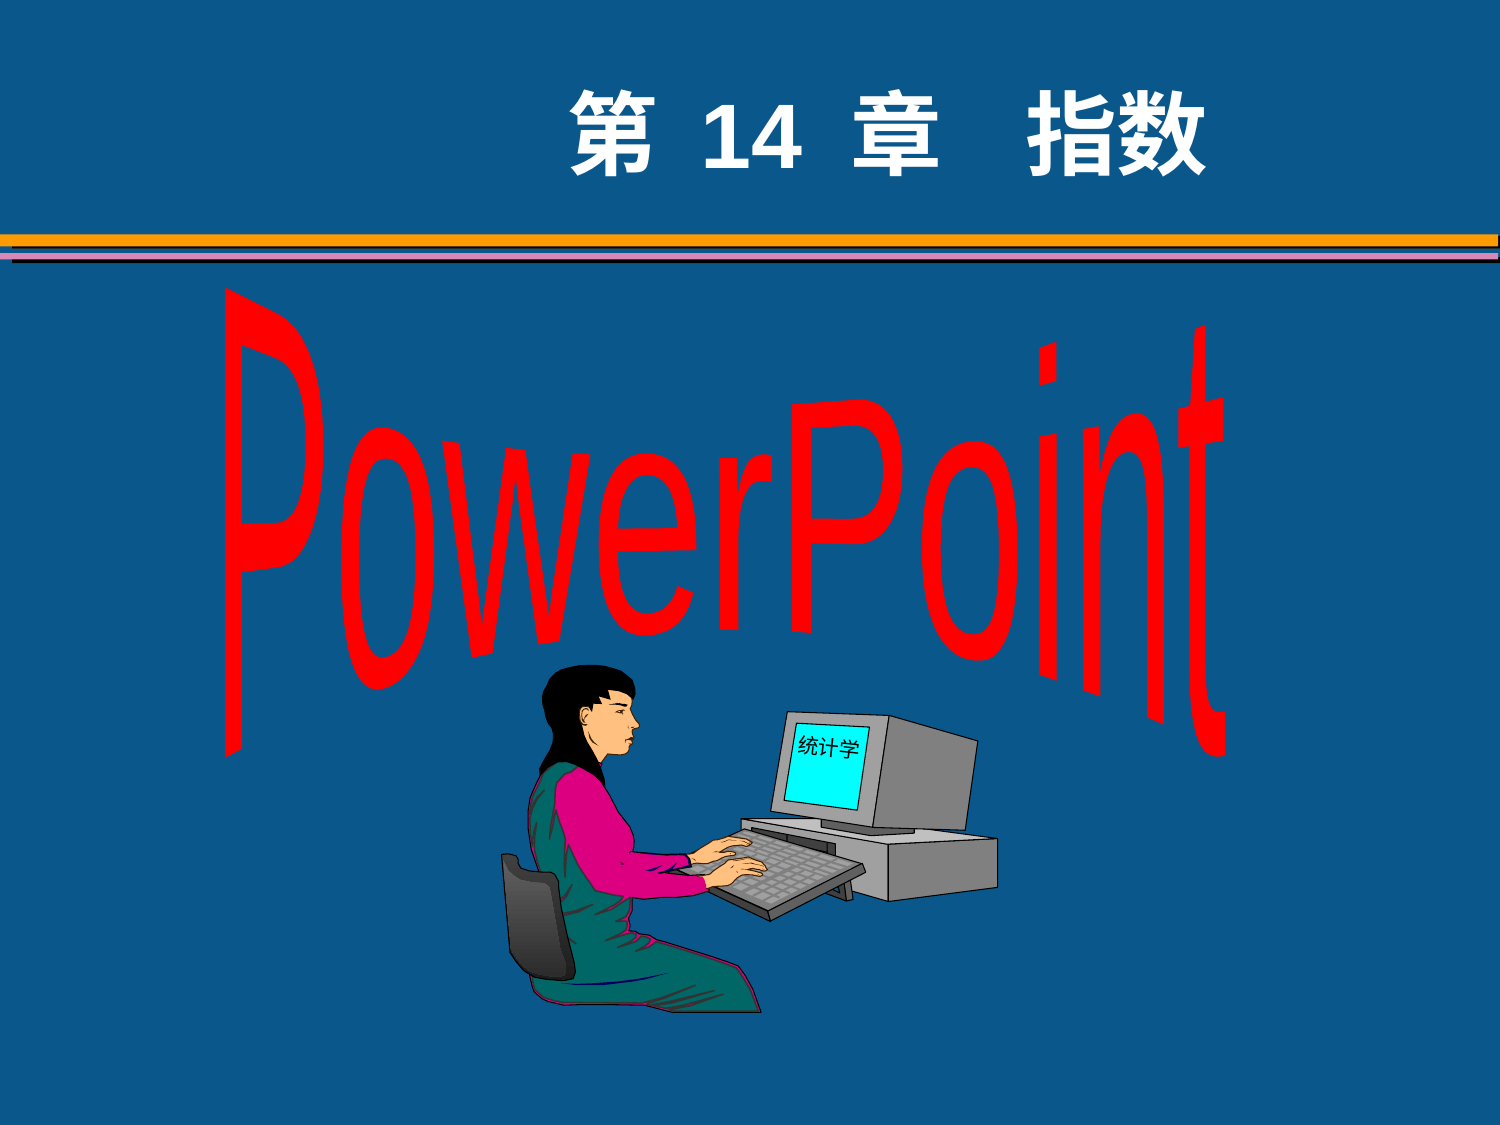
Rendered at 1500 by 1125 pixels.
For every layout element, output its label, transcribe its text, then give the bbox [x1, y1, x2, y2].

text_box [224, 262, 1463, 1041]
title 第 14 章 指数 [312, 50, 1463, 225]
